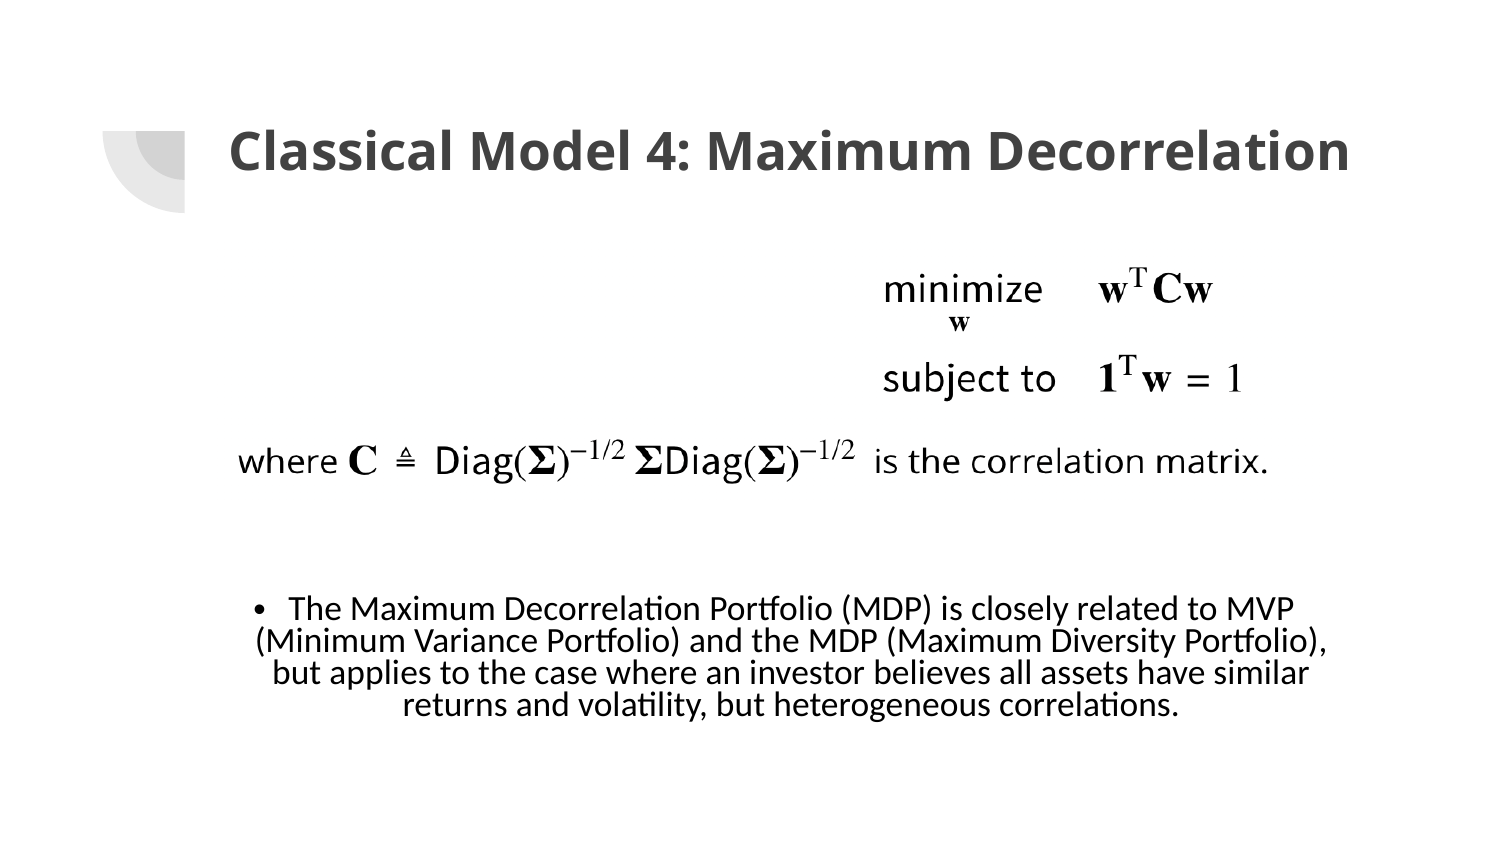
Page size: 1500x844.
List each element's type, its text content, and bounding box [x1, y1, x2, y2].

title Classical Model 4: Maximum Decorrelation [213, 98, 1368, 263]
list The Maximum Decorrelation Portfolio (MDP) is closely related to MVP (Minimum Variance Portfolio) and the MDP (Maximum Diversity Portfolio), but applies to the case where an investor believes all assets have similar returns and volatility, but heterogeneous correlations. [191, 579, 1345, 808]
picture [213, 239, 1338, 505]
